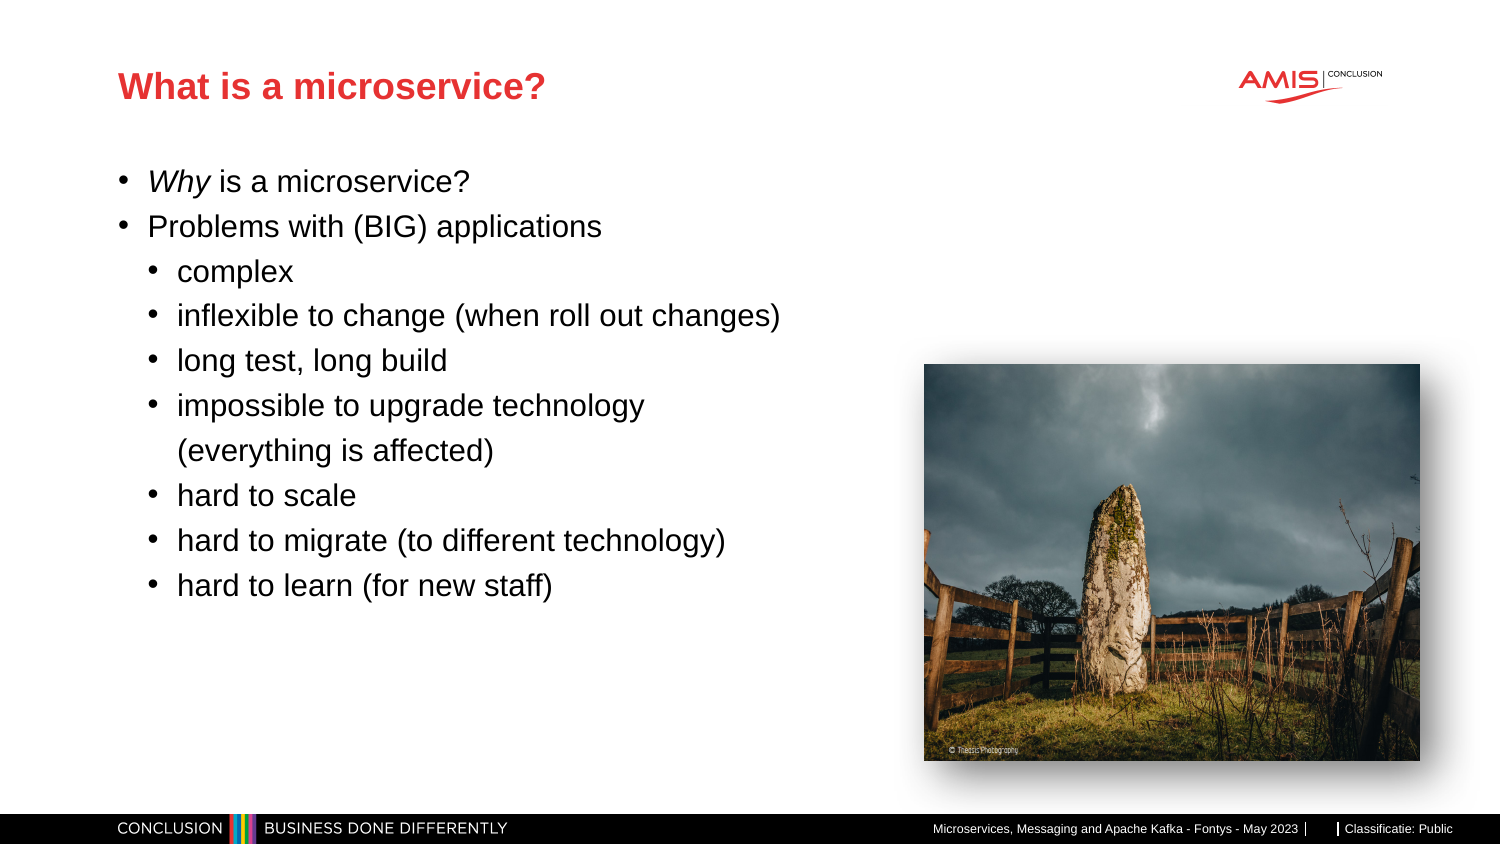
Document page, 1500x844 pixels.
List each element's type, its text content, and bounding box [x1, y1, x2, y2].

list Why is a microservice? Problems with (BIG) applications complex inflexible to change (when roll out changes) long test, long build impossible to upgrade technology (everything is affected) hard to scale hard to migrate (to different technology) hard to learn (for new staff) [118, 153, 1205, 774]
picture [239, 814, 1500, 844]
title What is a microservice? [118, 47, 1205, 130]
picture [1205, 59, 1388, 106]
picture [0, 814, 236, 844]
footer Microservices, Messaging and Apache Kafka - Fontys - May 2023 [814, 820, 1299, 839]
picture [924, 364, 1420, 761]
